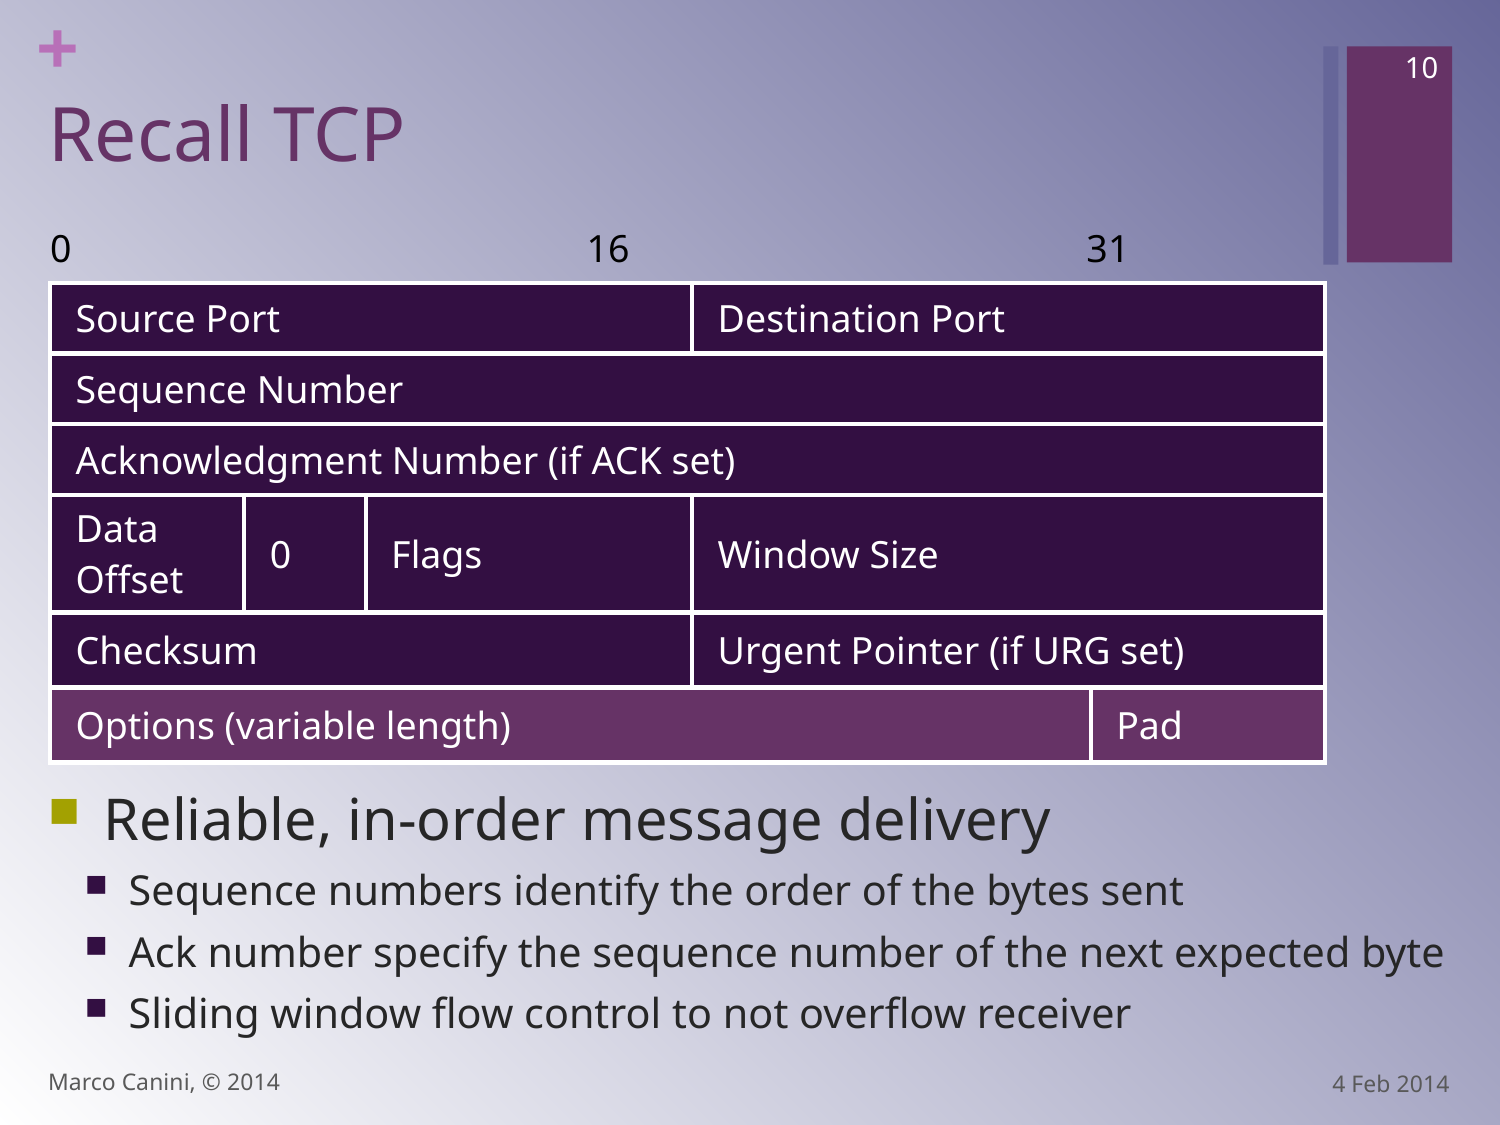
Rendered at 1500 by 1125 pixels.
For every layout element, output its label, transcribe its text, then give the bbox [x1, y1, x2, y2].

table_cell Options (variable length) [52, 690, 1089, 760]
table_cell Flags [368, 497, 690, 610]
footer Marco Canini, © 2014 [33, 1053, 1038, 1114]
list Reliable, in-order message delivery Sequence numbers identify the order of the bytes sent Ack number specify the sequence number of the next expected byte Sliding window flow control to not overflow receiver [33, 774, 1465, 1054]
table_cell Destination Port [694, 285, 1323, 351]
table_cell Pad [1093, 690, 1323, 760]
table_cell Source Port [52, 285, 690, 351]
table_cell Sequence Number [52, 356, 1323, 422]
table_header 0 16 31 [50, 212, 1325, 281]
table_cell Window Size [694, 497, 1323, 610]
slide_number 10 [1362, 39, 1454, 100]
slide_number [1114, 1053, 1465, 1114]
table_cell Urgent Pointer (if URG set) [694, 615, 1323, 685]
table_cell Data Offset [52, 497, 242, 610]
table_cell Acknowledgment Number (if ACK set) [52, 426, 1323, 493]
table_cell Checksum [52, 615, 690, 685]
table_cell 0 [246, 497, 364, 610]
title Recall TCP [33, 79, 1322, 263]
